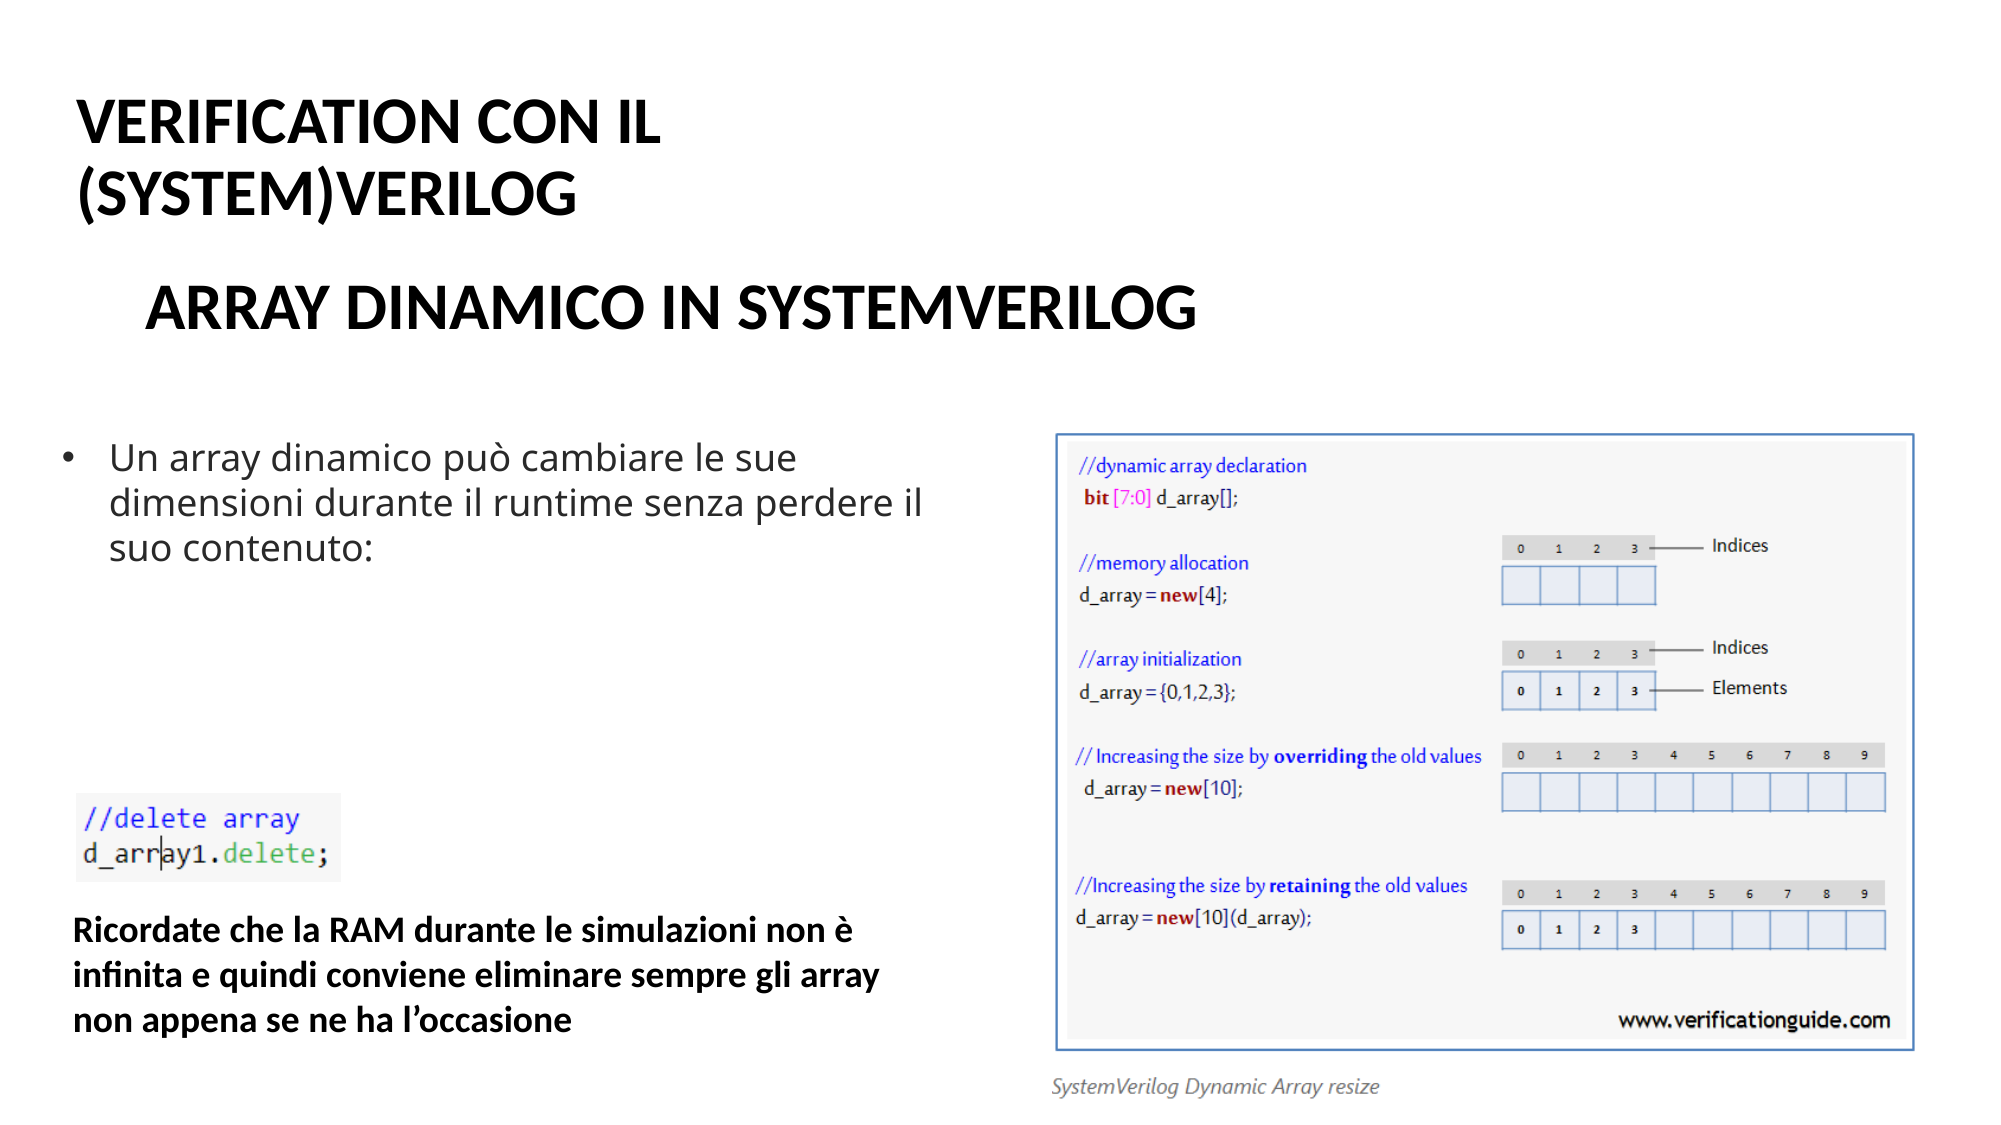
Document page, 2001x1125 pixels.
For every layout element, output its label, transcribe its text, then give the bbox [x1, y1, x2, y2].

text_box Verification con il (System)Verilog [61, 78, 1147, 175]
text_box Un array dinamico può cambiare le sue dimensioni durante il runtime senza perdere il suo contenuto: [47, 426, 989, 577]
picture [76, 793, 341, 882]
picture [1052, 419, 1923, 1114]
text_box Ricordate che la RAM durante le simulazioni non è infinita e quindi conviene eliminare sempre gli array non appena se ne ha l’occasione [58, 897, 925, 1047]
text_box Array Dinamico in SystemVerilog [130, 264, 1531, 355]
